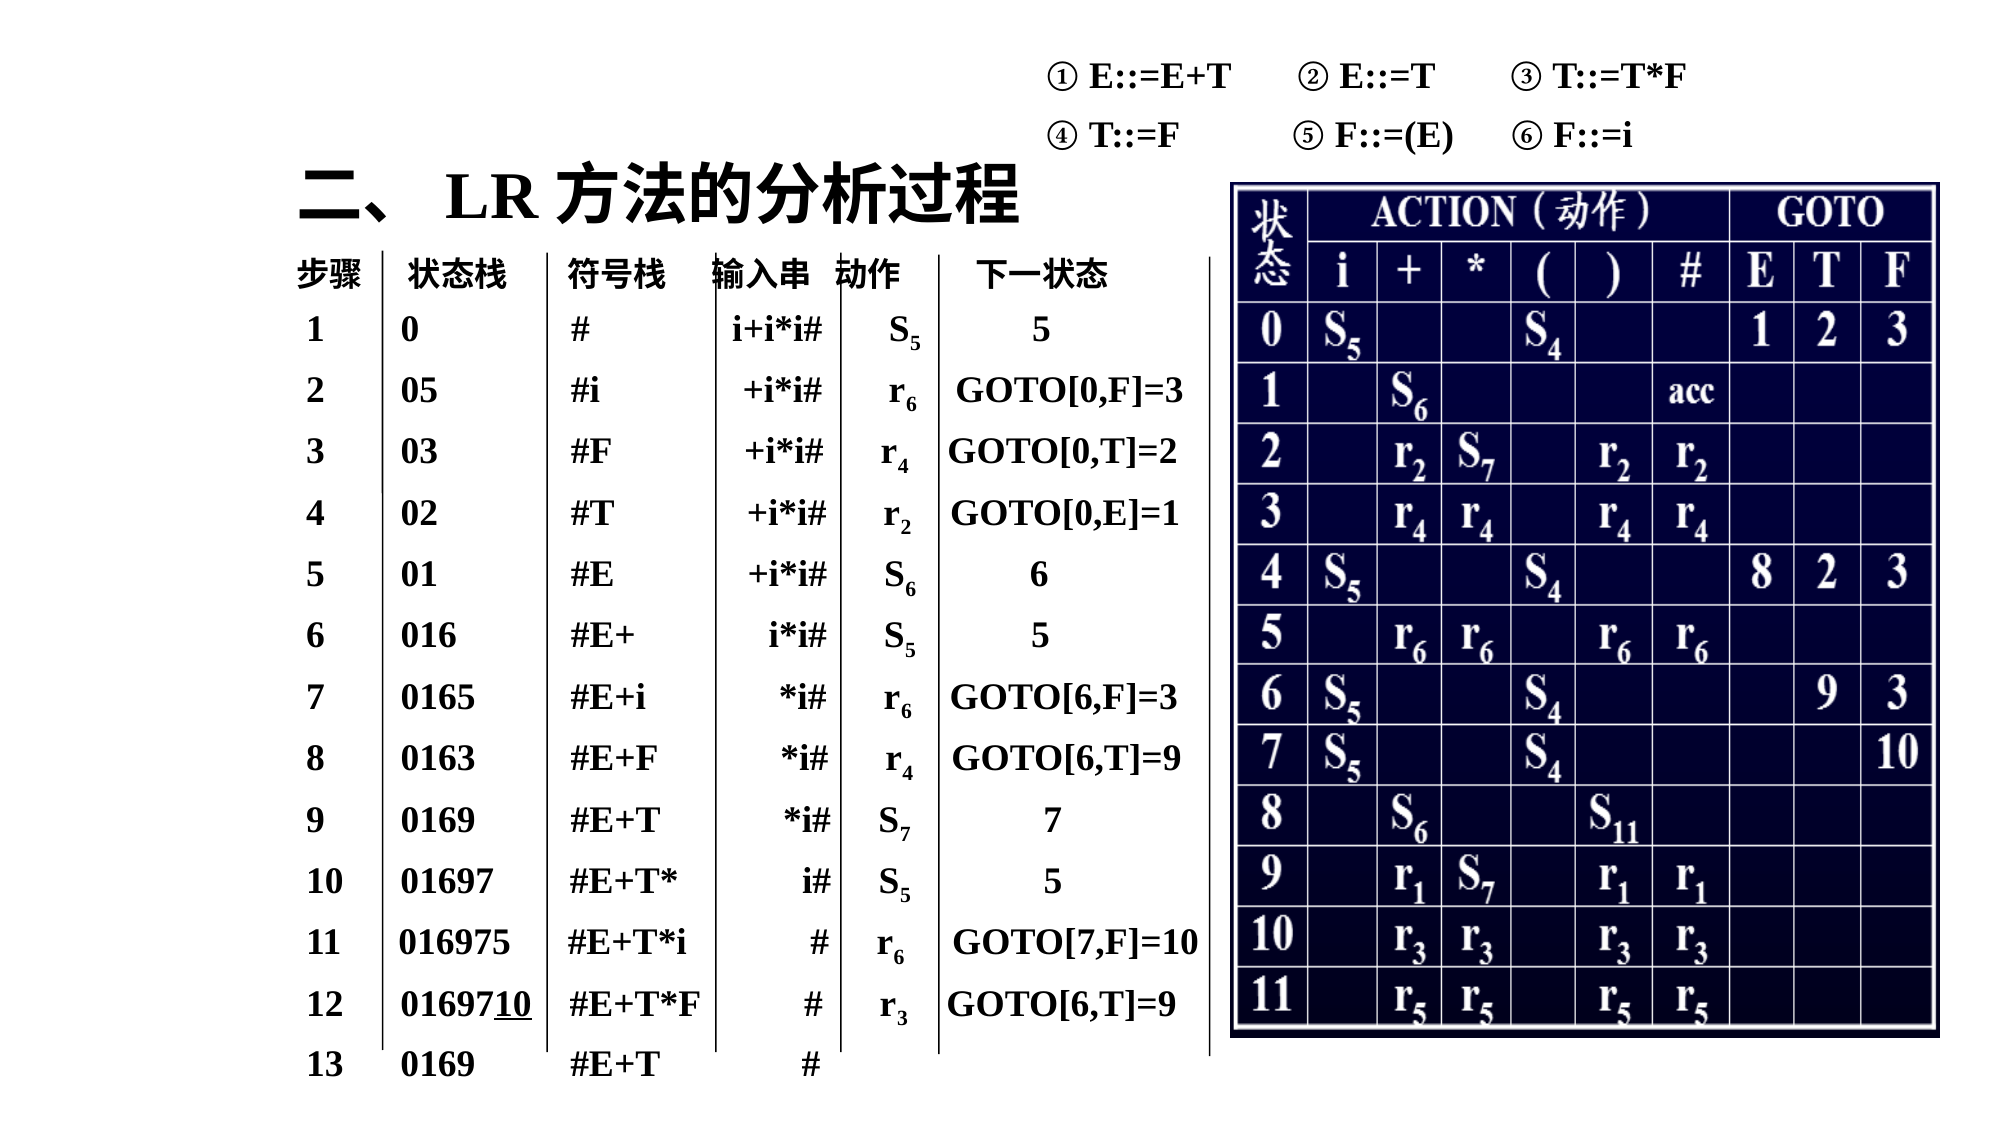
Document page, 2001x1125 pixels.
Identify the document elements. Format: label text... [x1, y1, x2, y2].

text_box 步骤 状态栈 符号栈 输入串 动作 下一状态 1 0 # i+i*i# S5 5 2 05 #i +i*i# r6 GOTO[0,F]=3 3 03 #F +i*i# r4 GOTO[0,T]=2 4 02 #T +i*i# r2 GOTO[0,E]=1 5 01 #E +i*i# S6 6 6 016 #E+ i*i# S5 5 7 0165 #E+i *i# r6 GOTO[6,F]=3 8 0163 #E+F *i# r4 GOTO[6,T]=9 9 0169 #E+T *i# S7 7 10 01697 #E+T* i# S5 5 11 016975 #E+T*i # r6 GOTO[7,F]=10 12 0169710 #E+T*F # r3 GOTO[6,T]=9 13 0169 #E+T # [281, 238, 1283, 1075]
text_box 二、LR方法的分析过程 [281, 104, 1037, 238]
picture [1230, 182, 1940, 1039]
text_box ① E::=E+T ② E::=T ③ T::=T*F ④ T::=F ⑤ F::=(E) ⑥ F::=i [1022, 30, 1830, 163]
